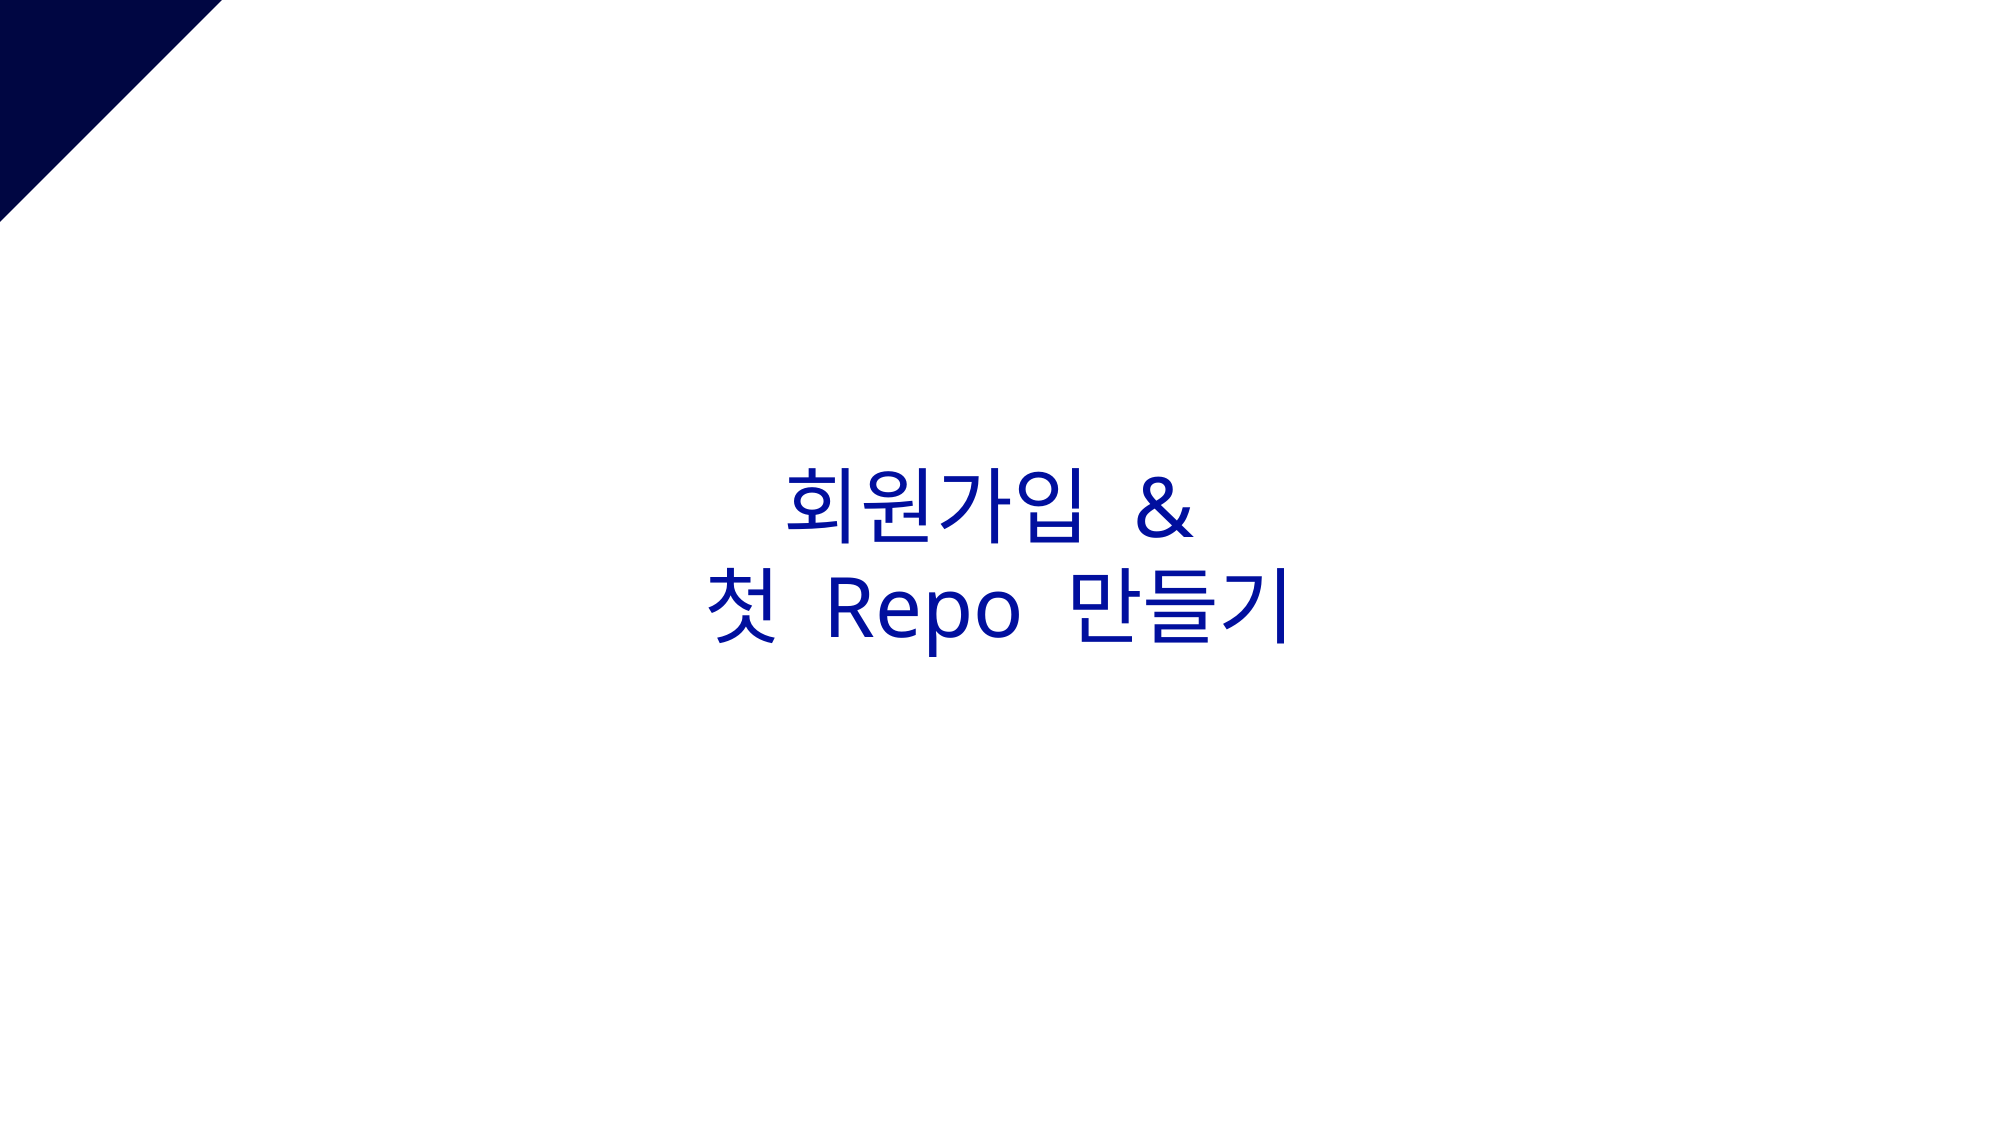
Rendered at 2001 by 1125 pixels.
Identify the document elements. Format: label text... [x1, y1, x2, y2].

text_box [0, 0, 224, 224]
text_box 회원가입 & 첫 Repo 만들기 [531, 446, 1469, 662]
